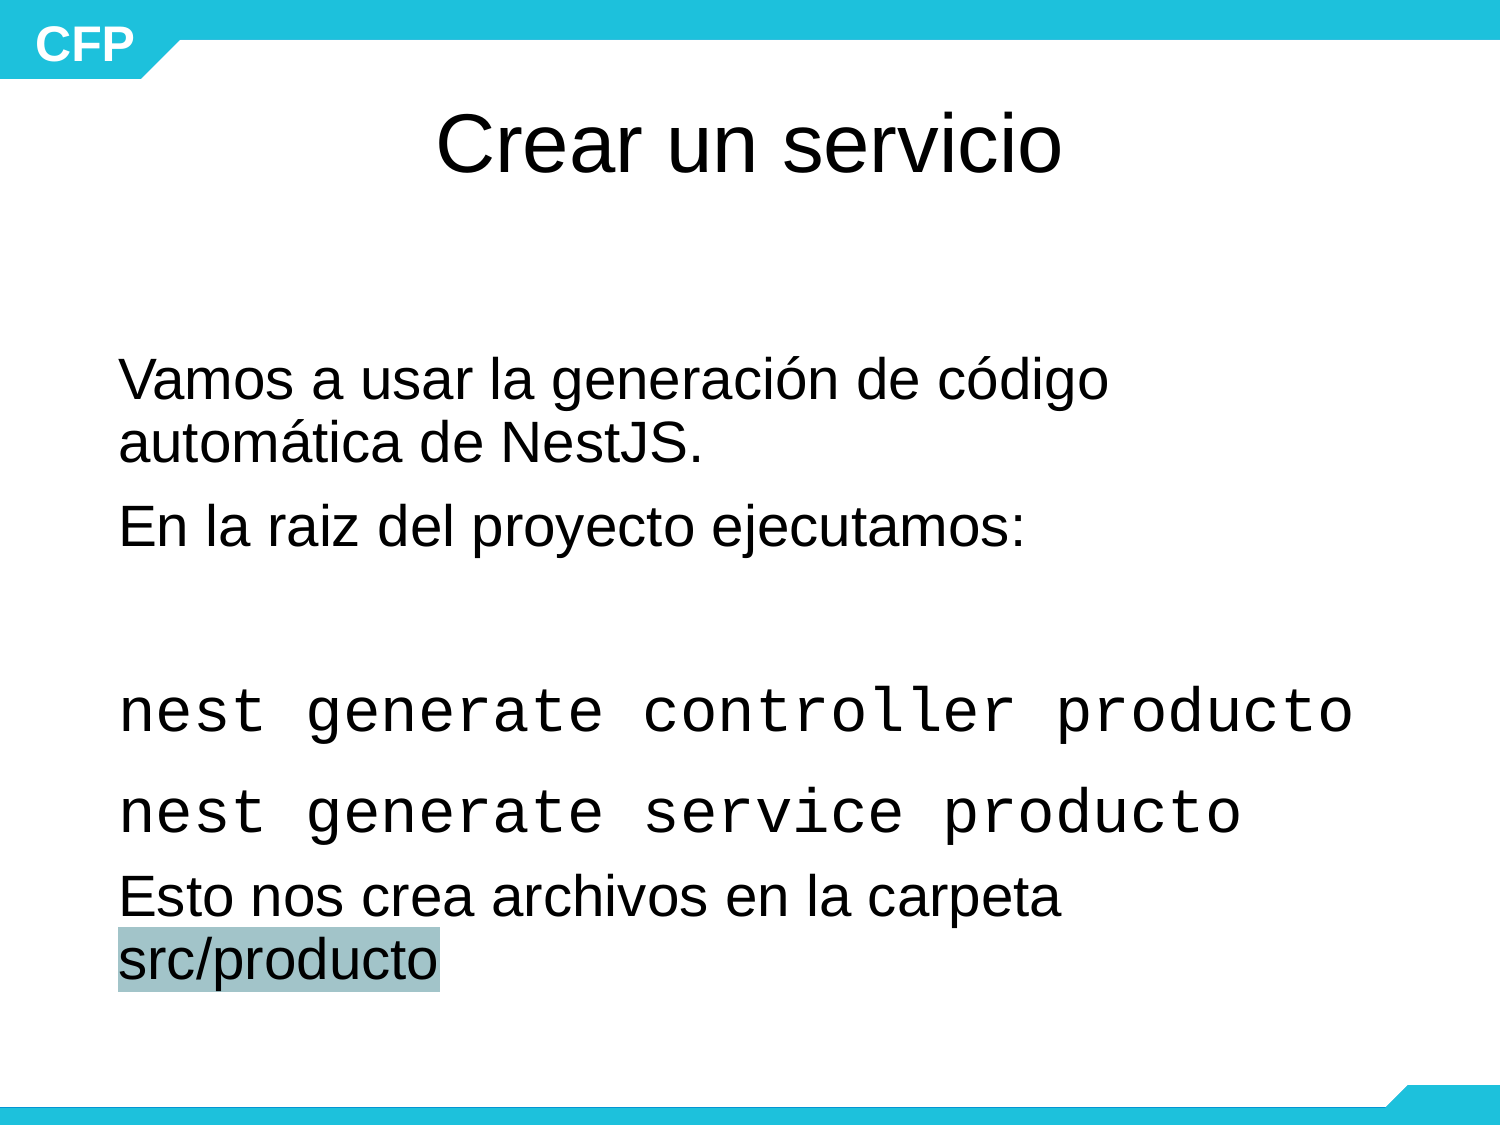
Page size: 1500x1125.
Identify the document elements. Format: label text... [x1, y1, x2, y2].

title Crear un servicio [103, 45, 1397, 246]
list Vamos a usar la generación de código automática de NestJS. En la raiz del proyecto ejecutamos: nest generate controller producto nest generate service producto Esto nos crea archivos en la carpeta src/producto [103, 251, 1397, 1069]
